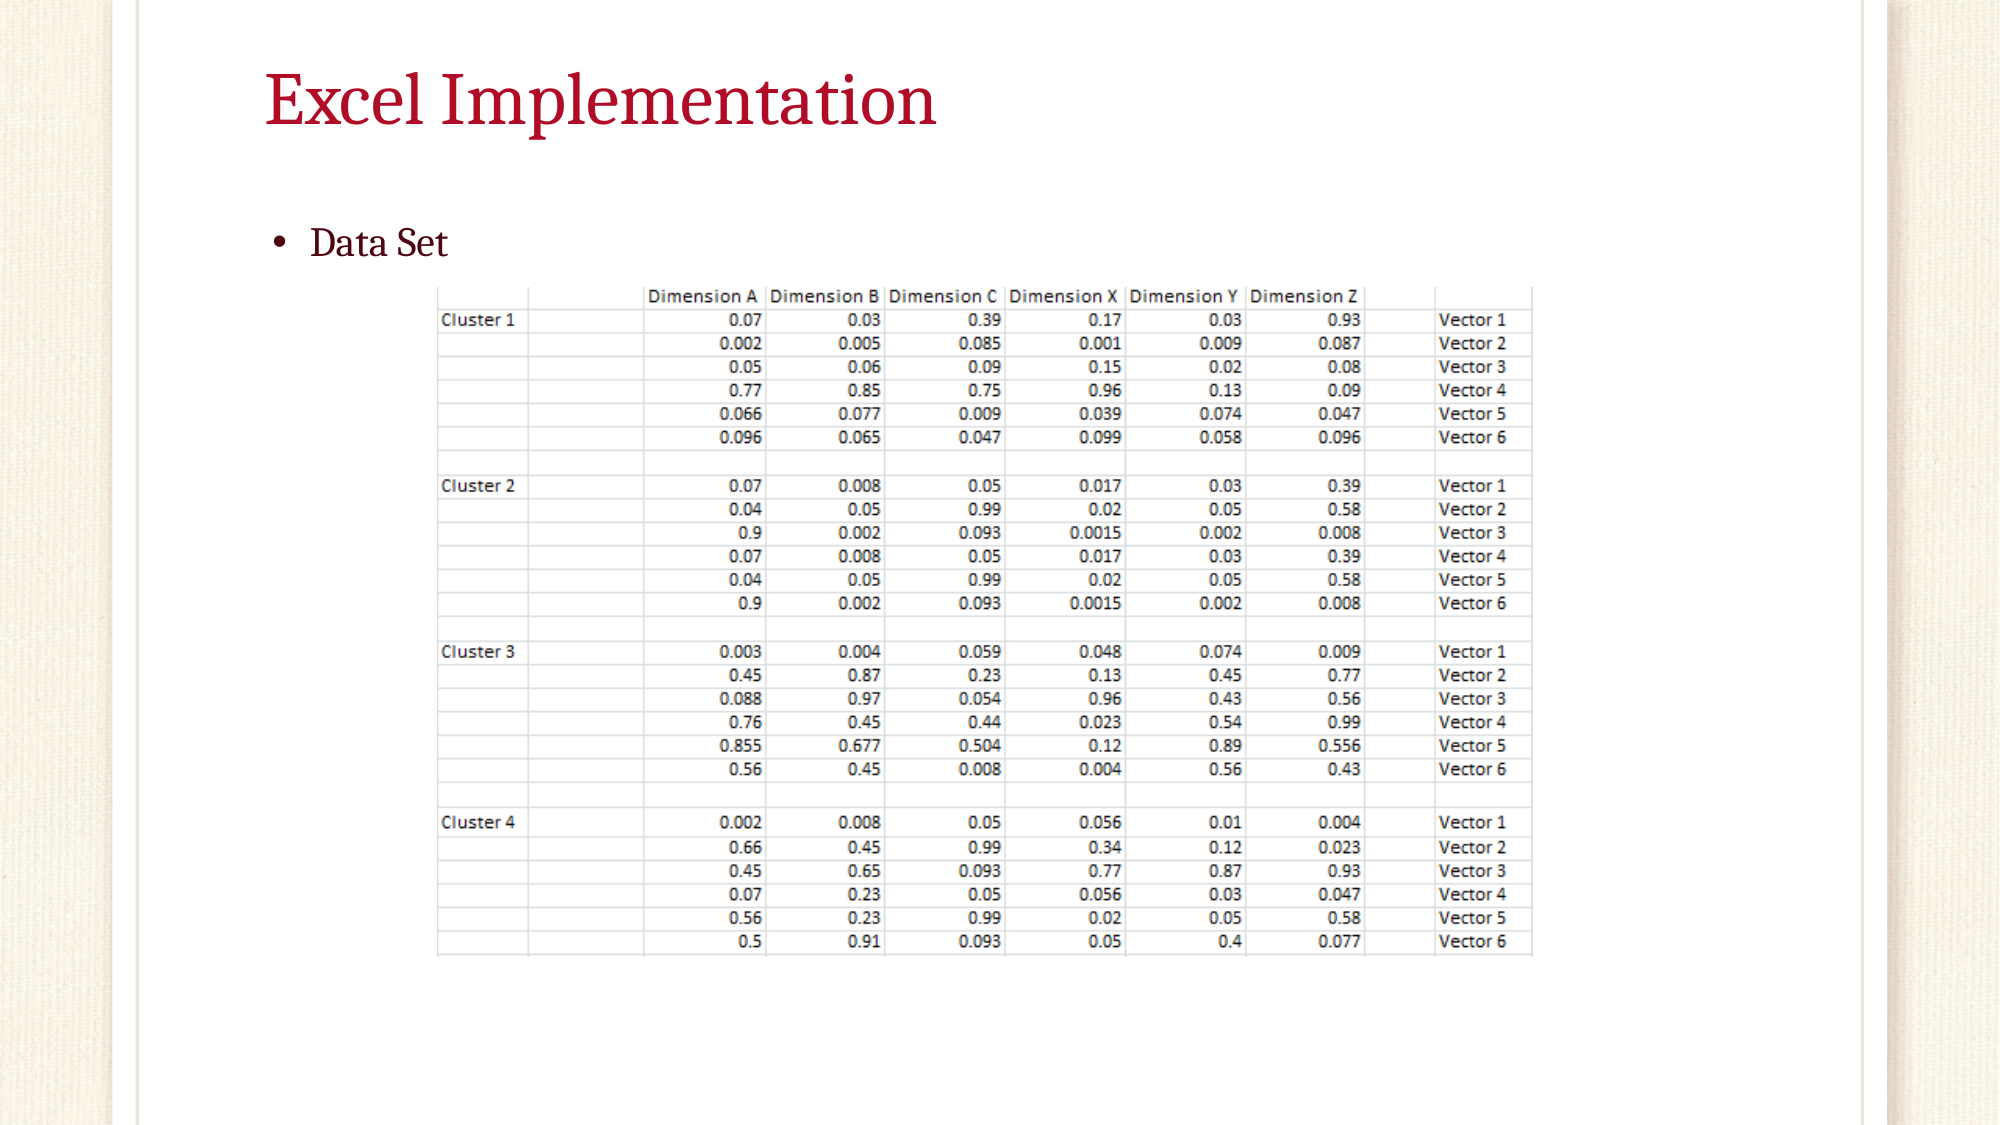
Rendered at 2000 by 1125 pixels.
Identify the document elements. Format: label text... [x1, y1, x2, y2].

picture [1888, 0, 2000, 1125]
picture [437, 287, 1533, 957]
picture [0, 0, 112, 1125]
title Excel Implementation [249, 50, 1750, 148]
list Data Set [249, 213, 1750, 275]
